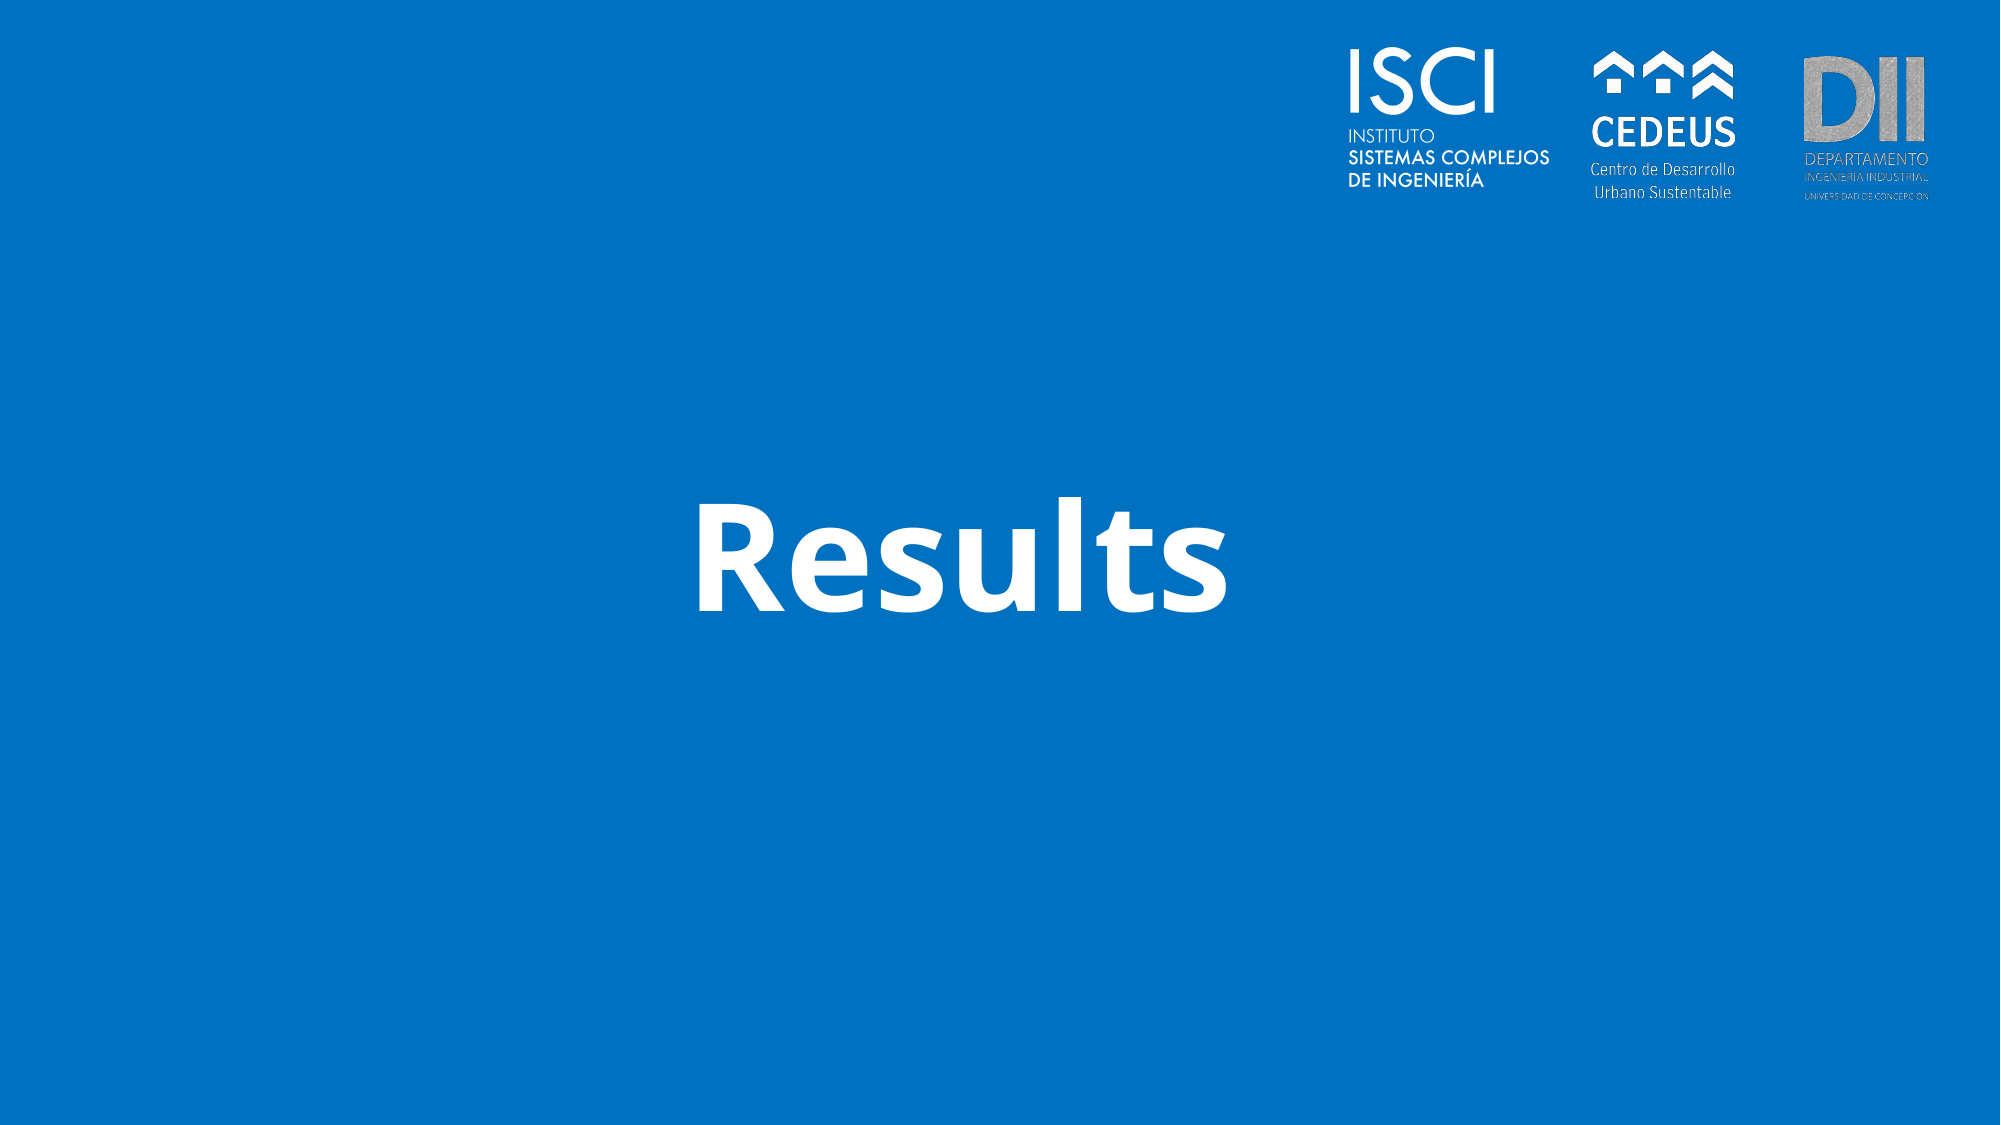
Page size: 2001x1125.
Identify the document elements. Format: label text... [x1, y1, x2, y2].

picture [1591, 50, 1735, 198]
picture [1326, 20, 1565, 215]
picture [1804, 56, 1931, 202]
title Results [671, 453, 2000, 672]
